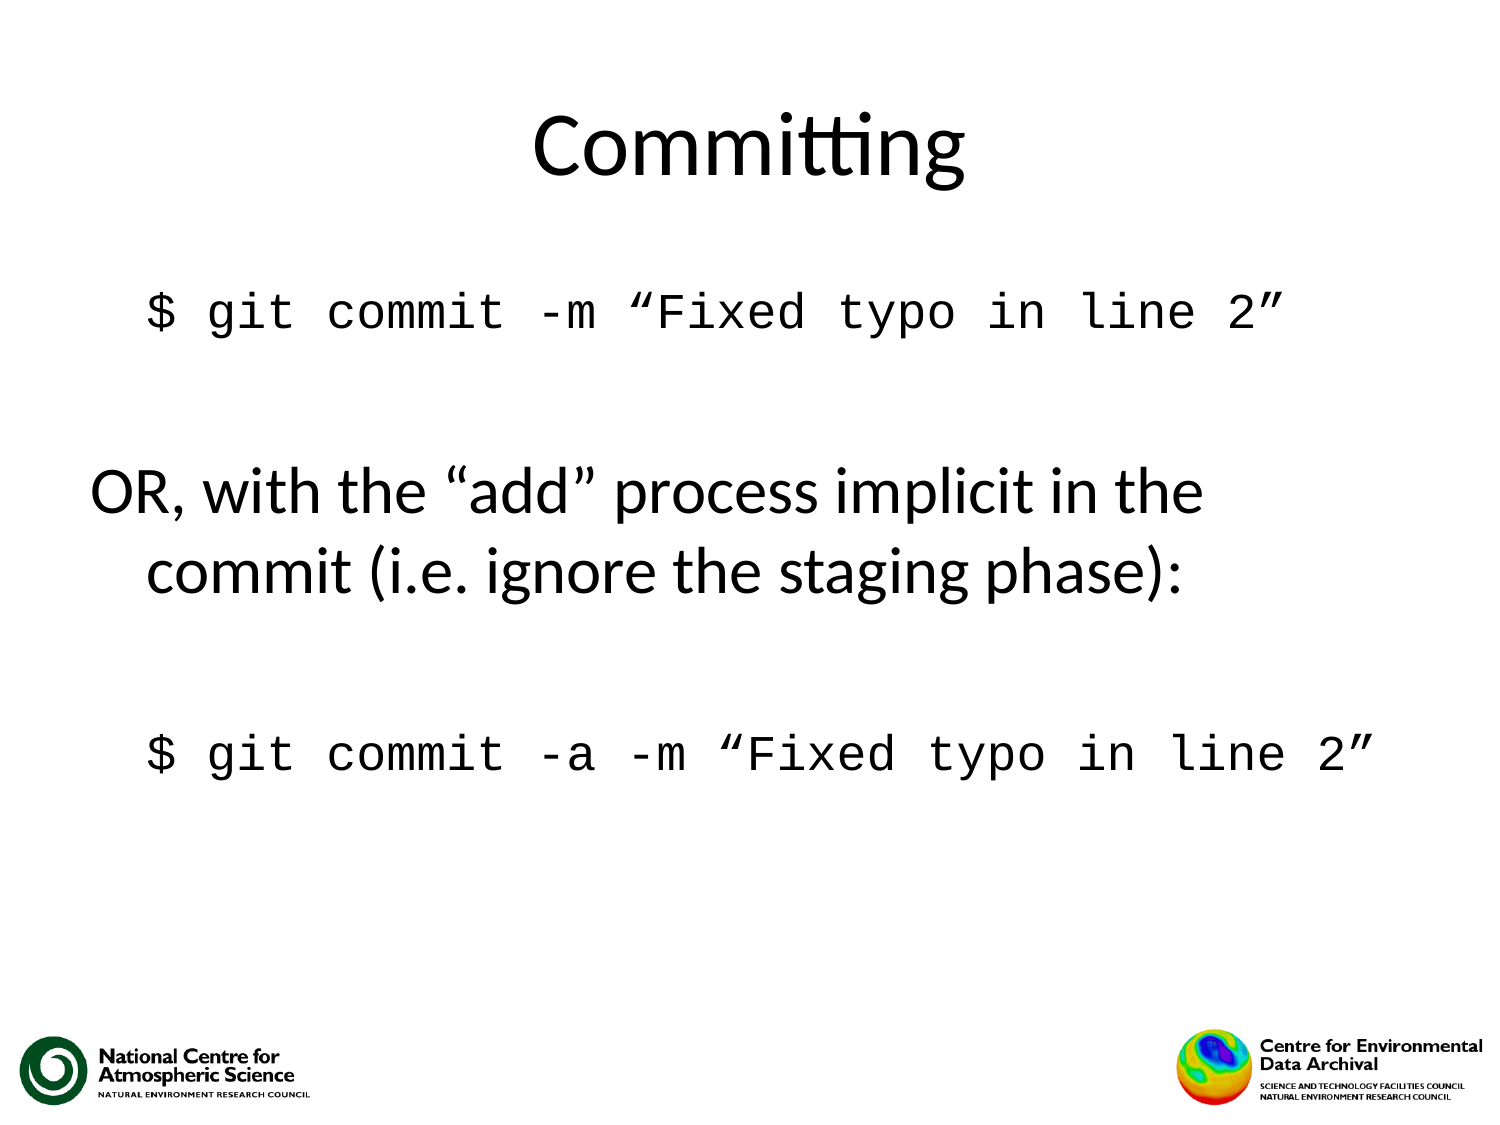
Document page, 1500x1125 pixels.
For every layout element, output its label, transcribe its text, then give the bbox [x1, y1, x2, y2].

picture [17, 1034, 313, 1106]
list $ git commit -m “Fixed typo in line 2” OR, with the “add” process implicit in the commit (i.e. ignore the staging phase): $ git commit -a -m “Fixed typo in line 2” [75, 262, 1425, 1005]
picture [1169, 1023, 1495, 1110]
title Committing [75, 45, 1425, 233]
